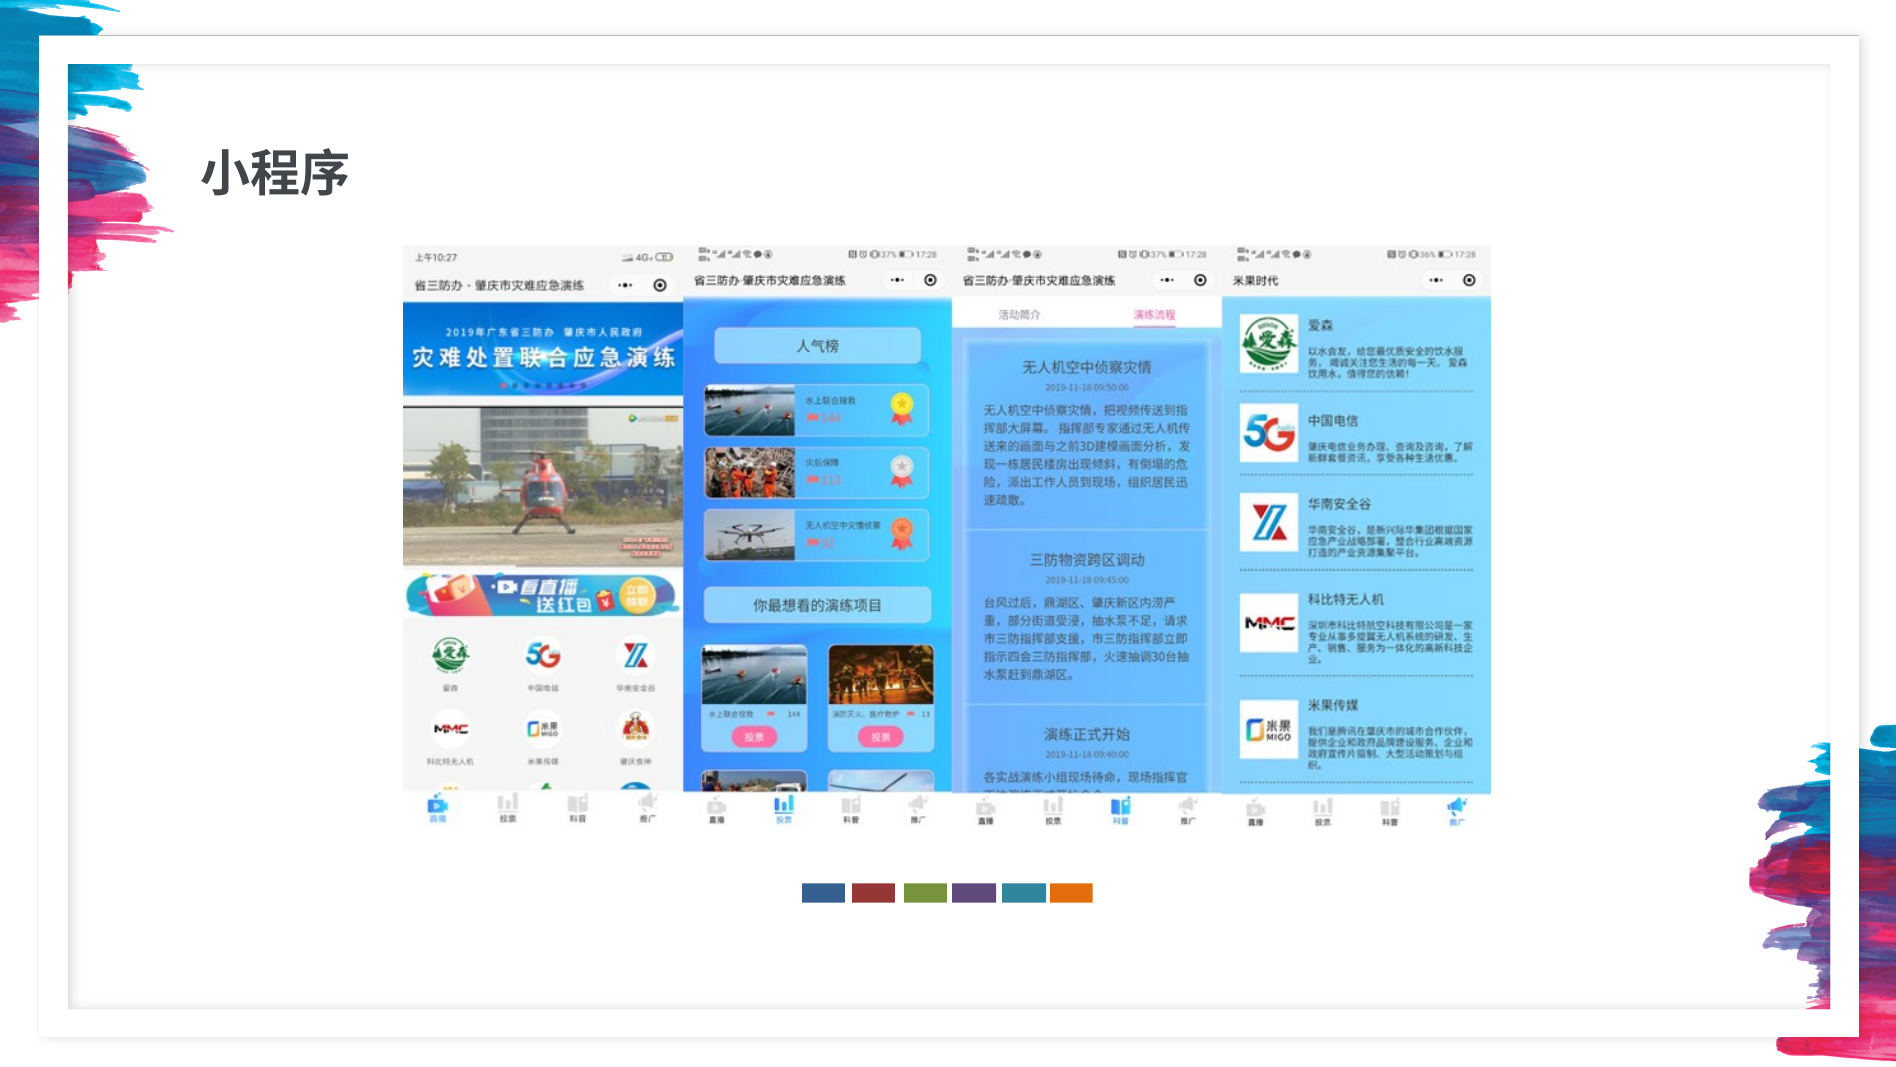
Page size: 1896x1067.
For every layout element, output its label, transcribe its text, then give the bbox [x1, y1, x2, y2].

text_box [802, 883, 845, 903]
text_box [952, 883, 997, 903]
text_box [1050, 883, 1093, 903]
text_box [852, 883, 895, 903]
text_box [904, 883, 947, 903]
text_box 小程序 [179, 121, 1161, 212]
picture [0, 0, 1896, 1067]
text_box [1002, 883, 1047, 903]
